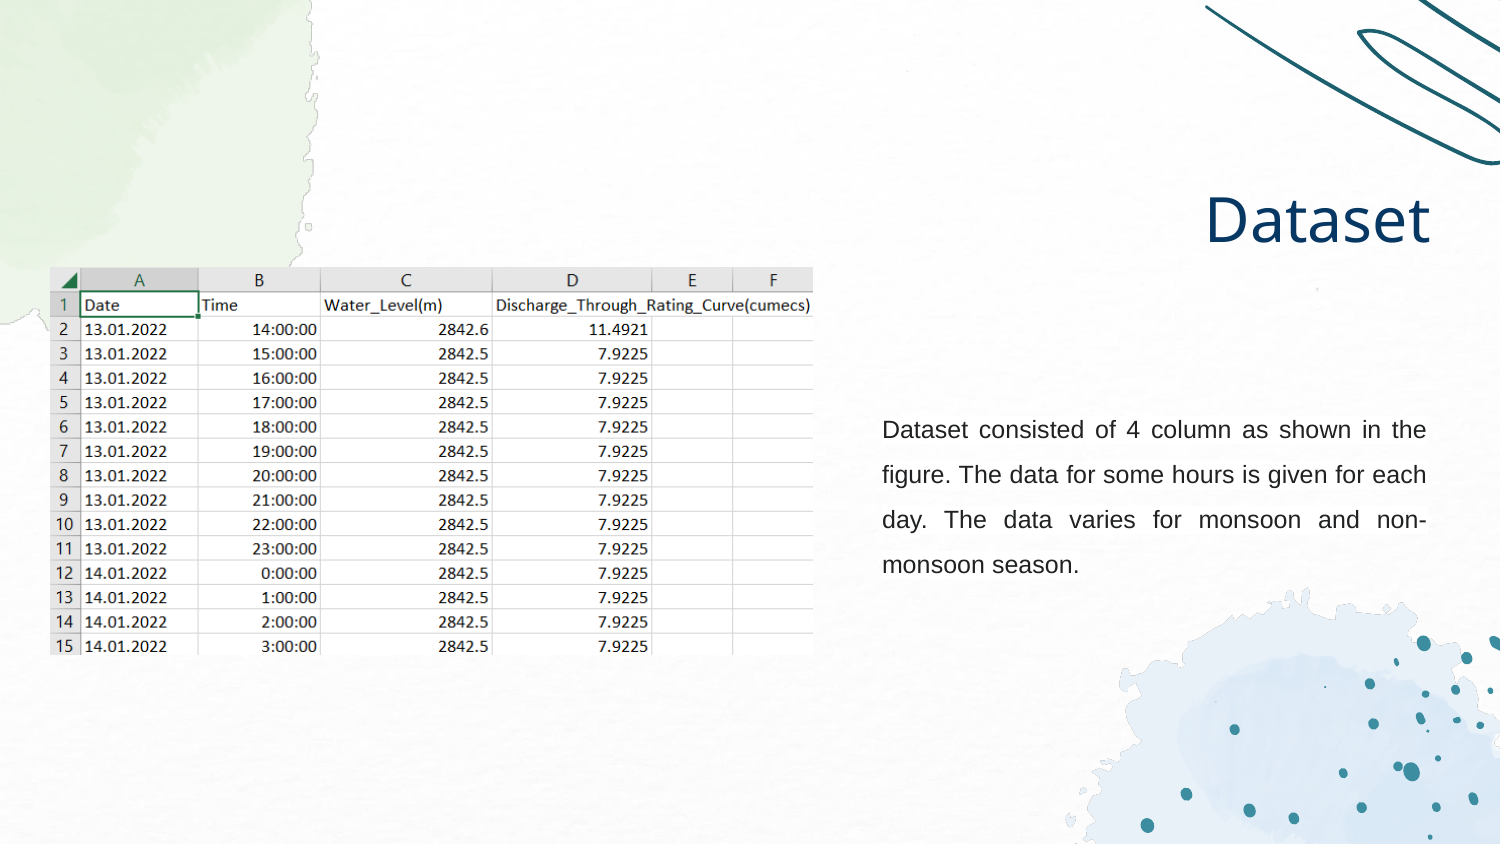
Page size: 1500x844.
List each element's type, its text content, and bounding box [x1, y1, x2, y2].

picture [1428, 0, 1500, 46]
picture [0, 0, 1500, 844]
subtitle Dataset consisted of 4 column as shown in the figure. The data for some hours is given for each day. The data varies for monsoon and non-monsoon season. [866, 295, 1444, 692]
picture [1363, 33, 1500, 128]
title Dataset [812, 141, 1446, 295]
